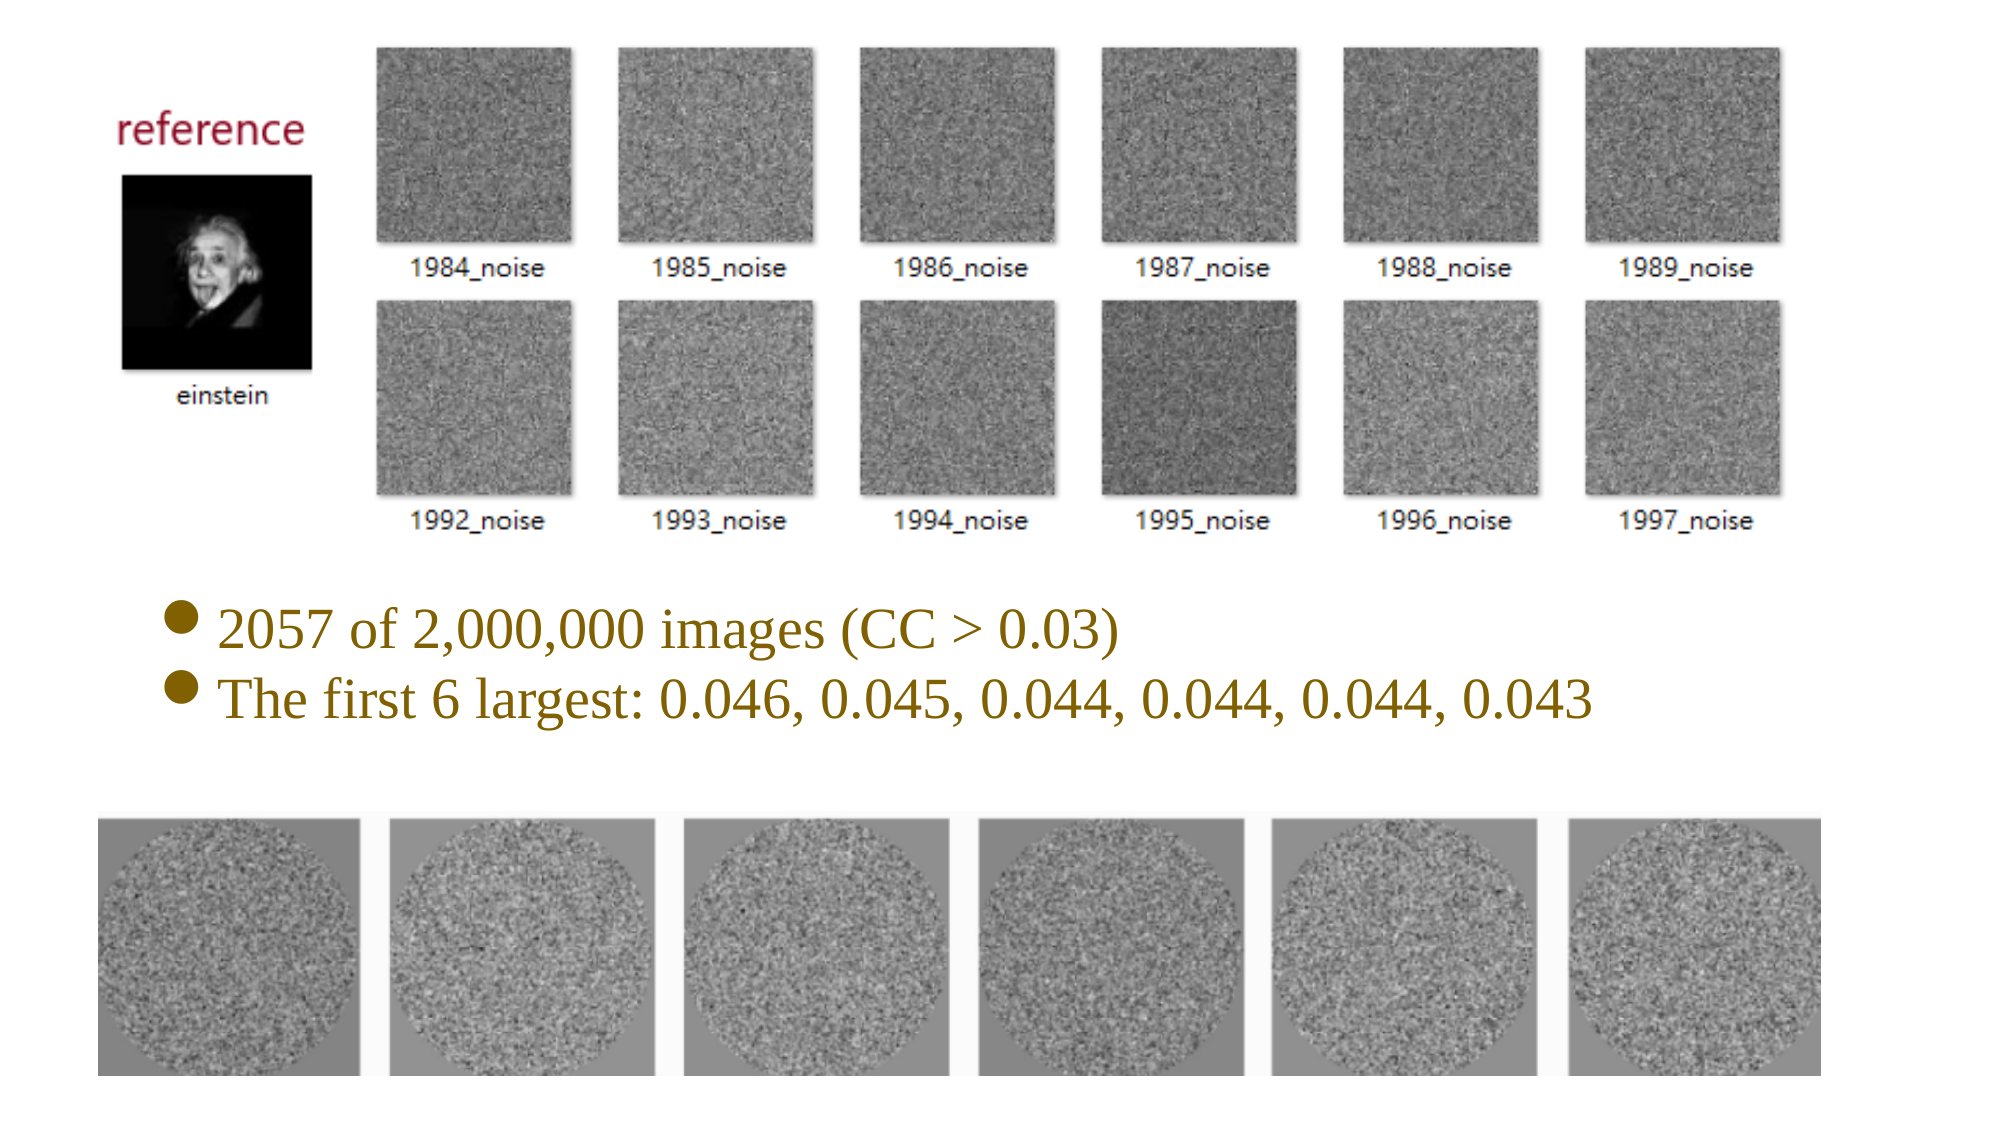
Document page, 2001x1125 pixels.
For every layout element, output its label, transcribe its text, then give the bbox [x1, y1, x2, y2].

picture [114, 33, 1804, 558]
picture [98, 810, 1821, 1076]
text_box 2057 of 2,000,000 images (CC > 0.03) The first 6 largest: 0.046, 0.045, 0.044, 0.044, 0.044, 0.043 [144, 582, 1867, 738]
